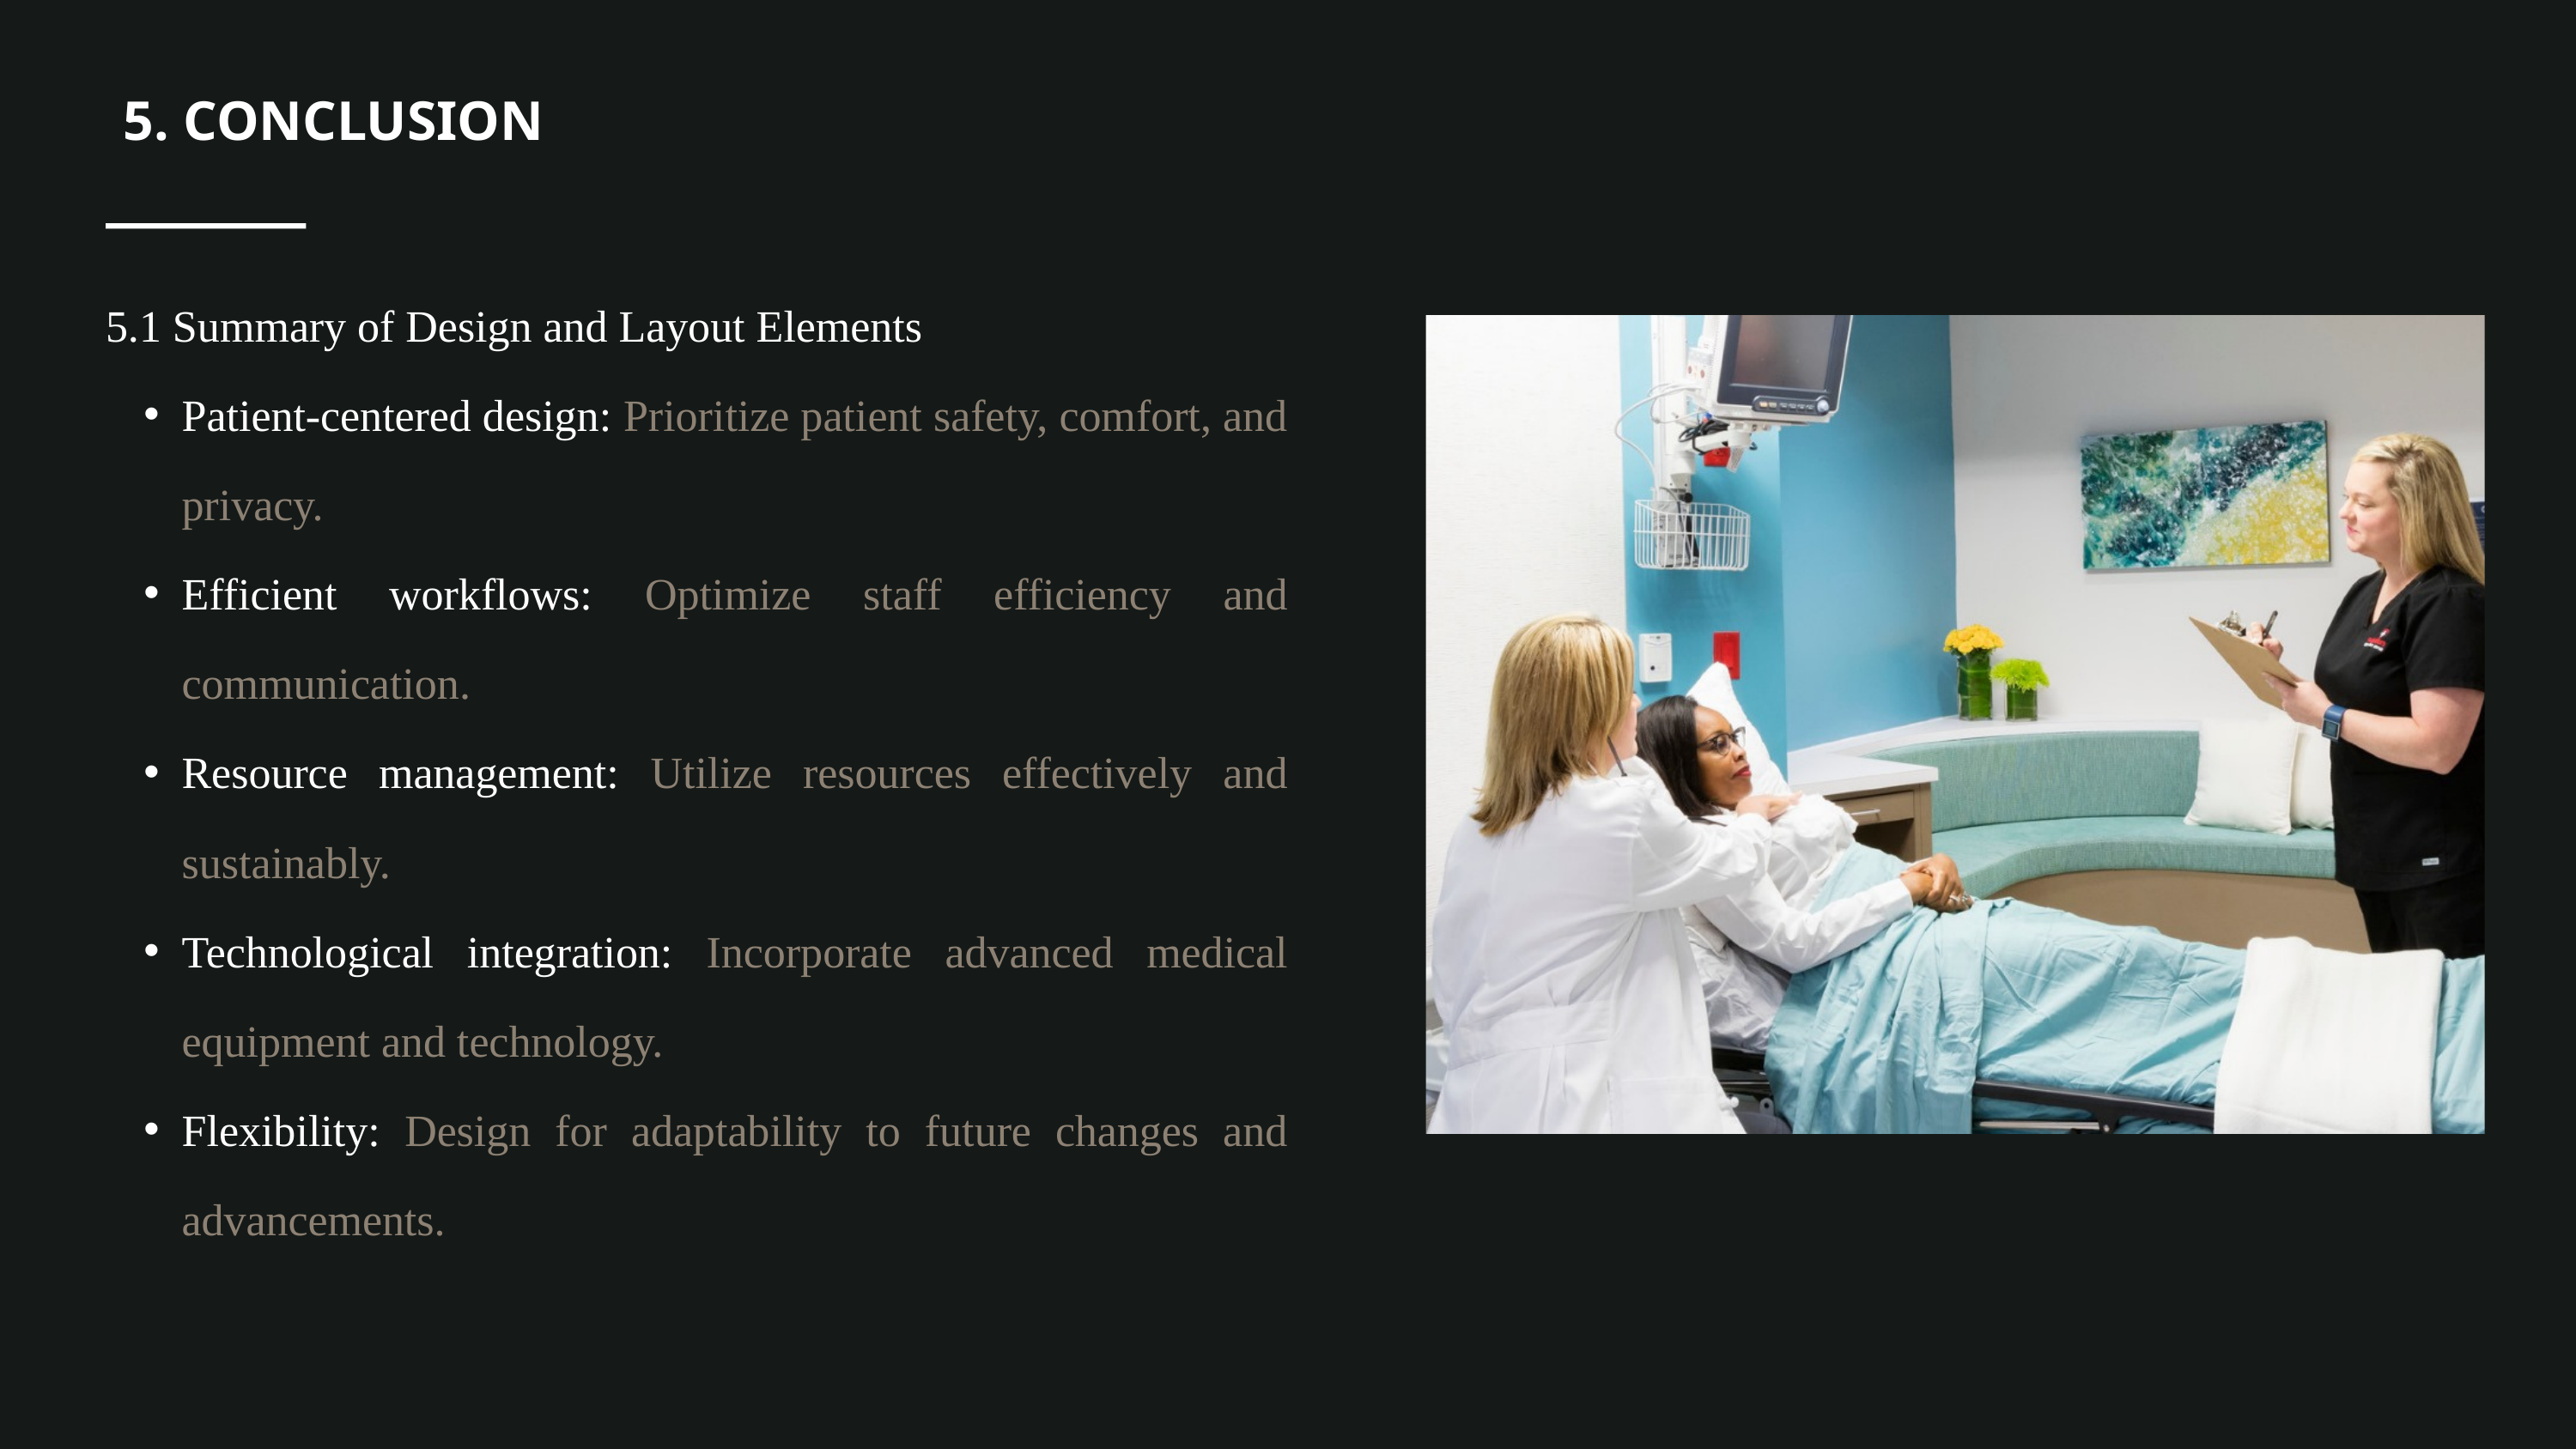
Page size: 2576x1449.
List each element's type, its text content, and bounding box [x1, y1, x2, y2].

text_box 5.1 Summary of Design and Layout Elements Patient-centered design: Prioritize patient safety, comfort, and privacy. Efficient workflows: Optimize staff efficiency and communication. Resource management: Utilize resources effectively and sustainably. Technological integration: Incorporate advanced medical equipment and technology. Flexibility: Design for adaptability to future changes and advancements. [106, 261, 1288, 1331]
text_box 5. CONCLUSION [106, 76, 562, 227]
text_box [1425, 314, 2485, 1134]
